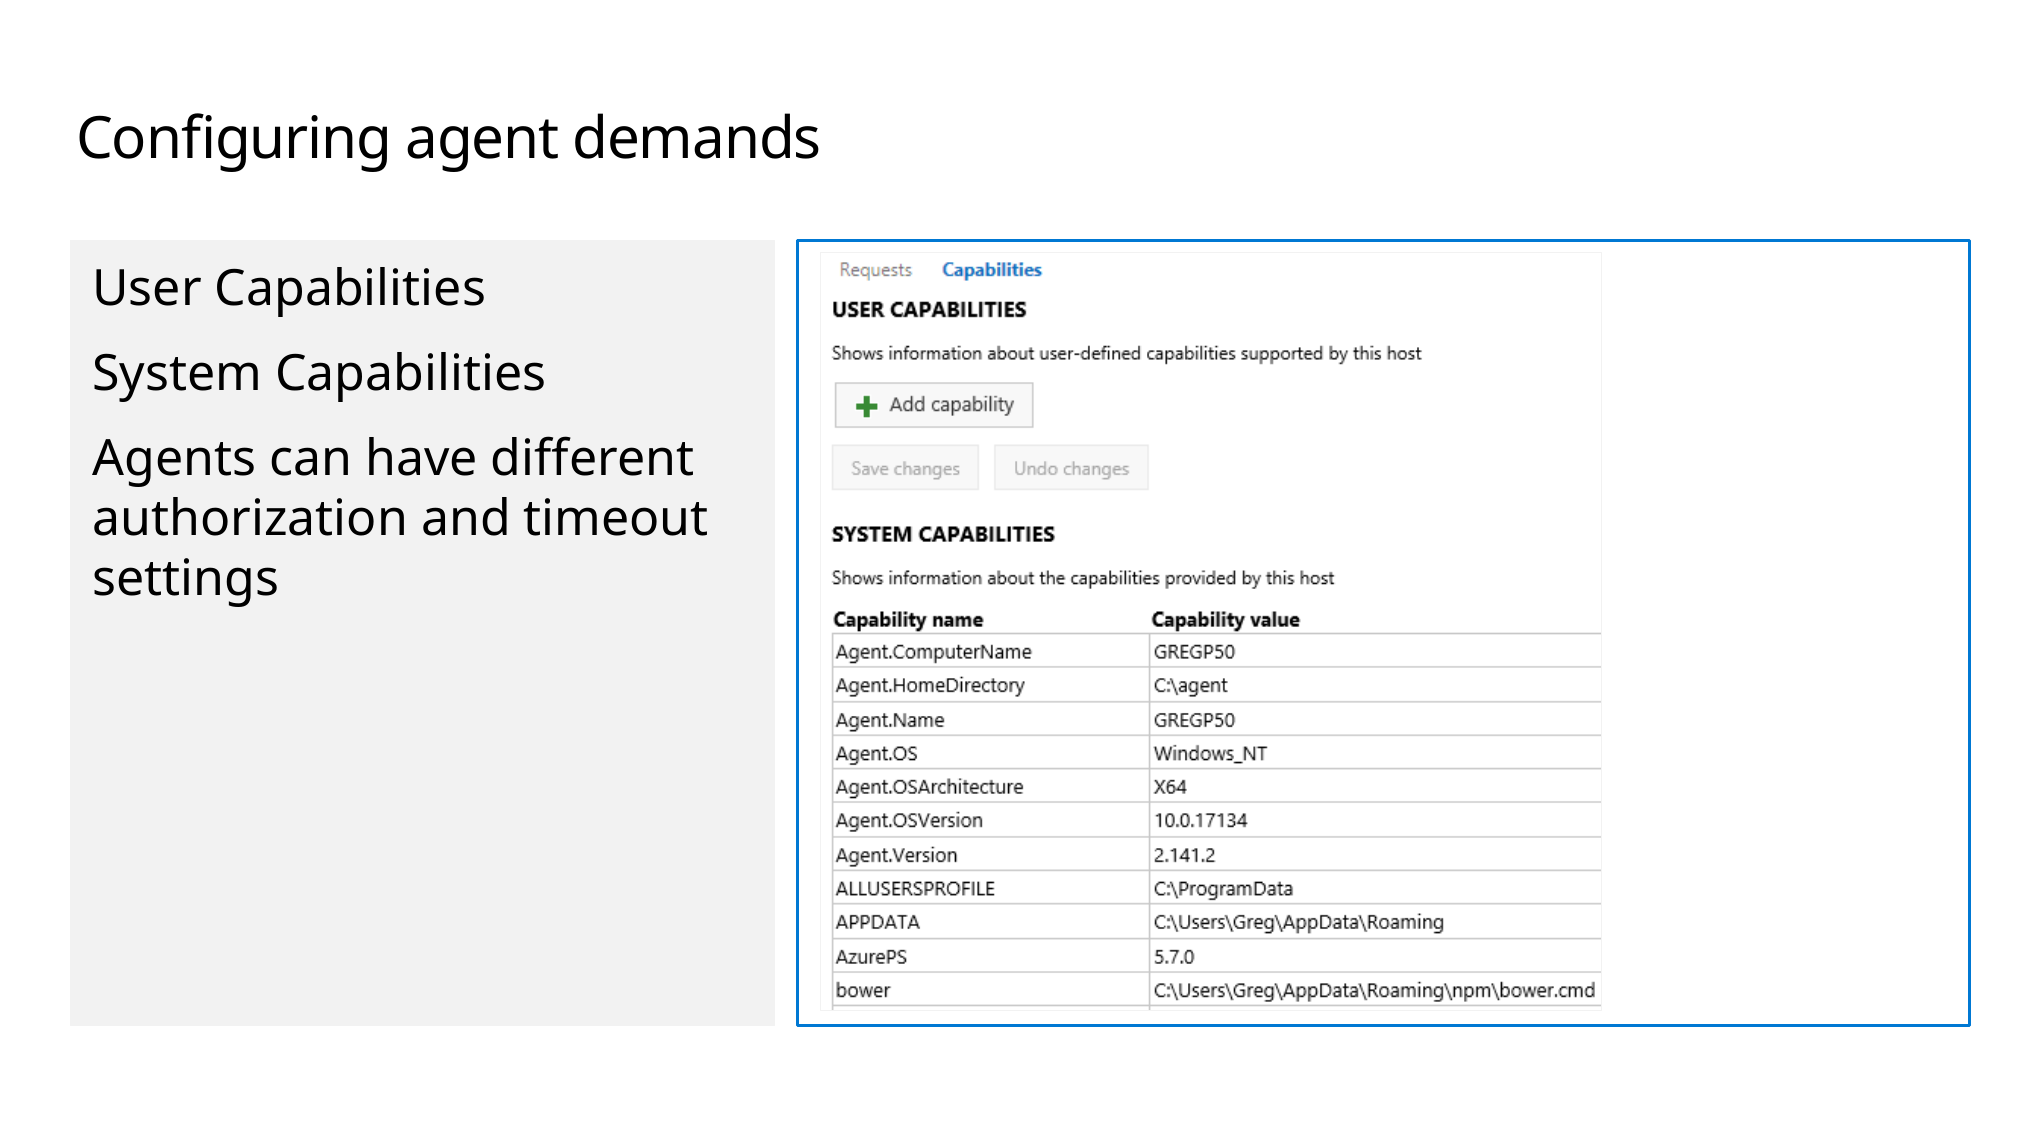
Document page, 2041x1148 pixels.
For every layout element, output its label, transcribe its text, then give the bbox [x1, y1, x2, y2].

title Configuring agent demands [76, 103, 1969, 172]
picture [819, 252, 1601, 1011]
text_box [797, 240, 1971, 1026]
text_box User Capabilities System Capabilities Agents can have different authorization and timeout settings [70, 240, 775, 1026]
